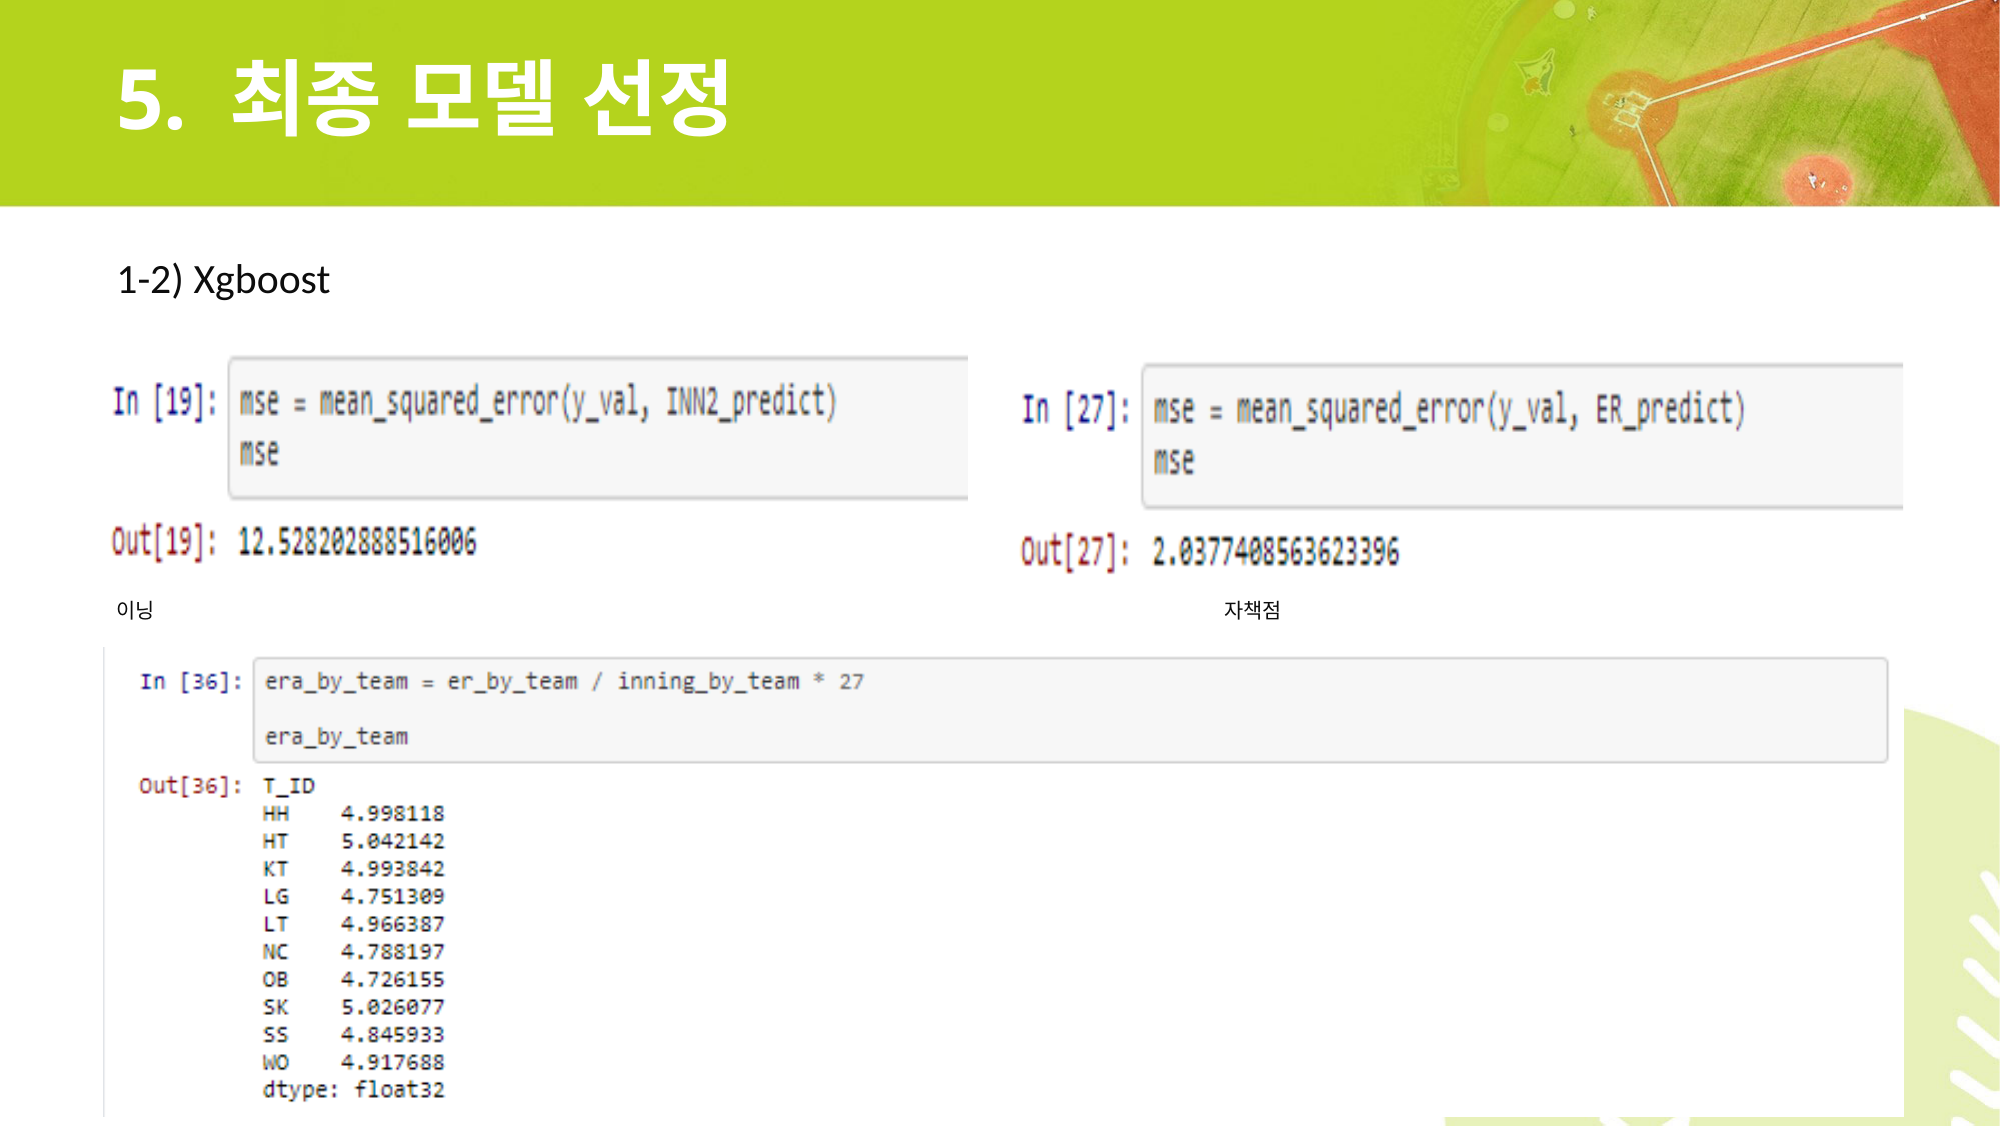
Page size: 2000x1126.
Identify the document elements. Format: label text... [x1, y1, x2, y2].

picture [0, 0, 2000, 1126]
list 1-2) Xgboost 이닝 자책점 [99, 243, 1900, 654]
title 5. 최종 모델 선정 [99, 31, 1900, 163]
